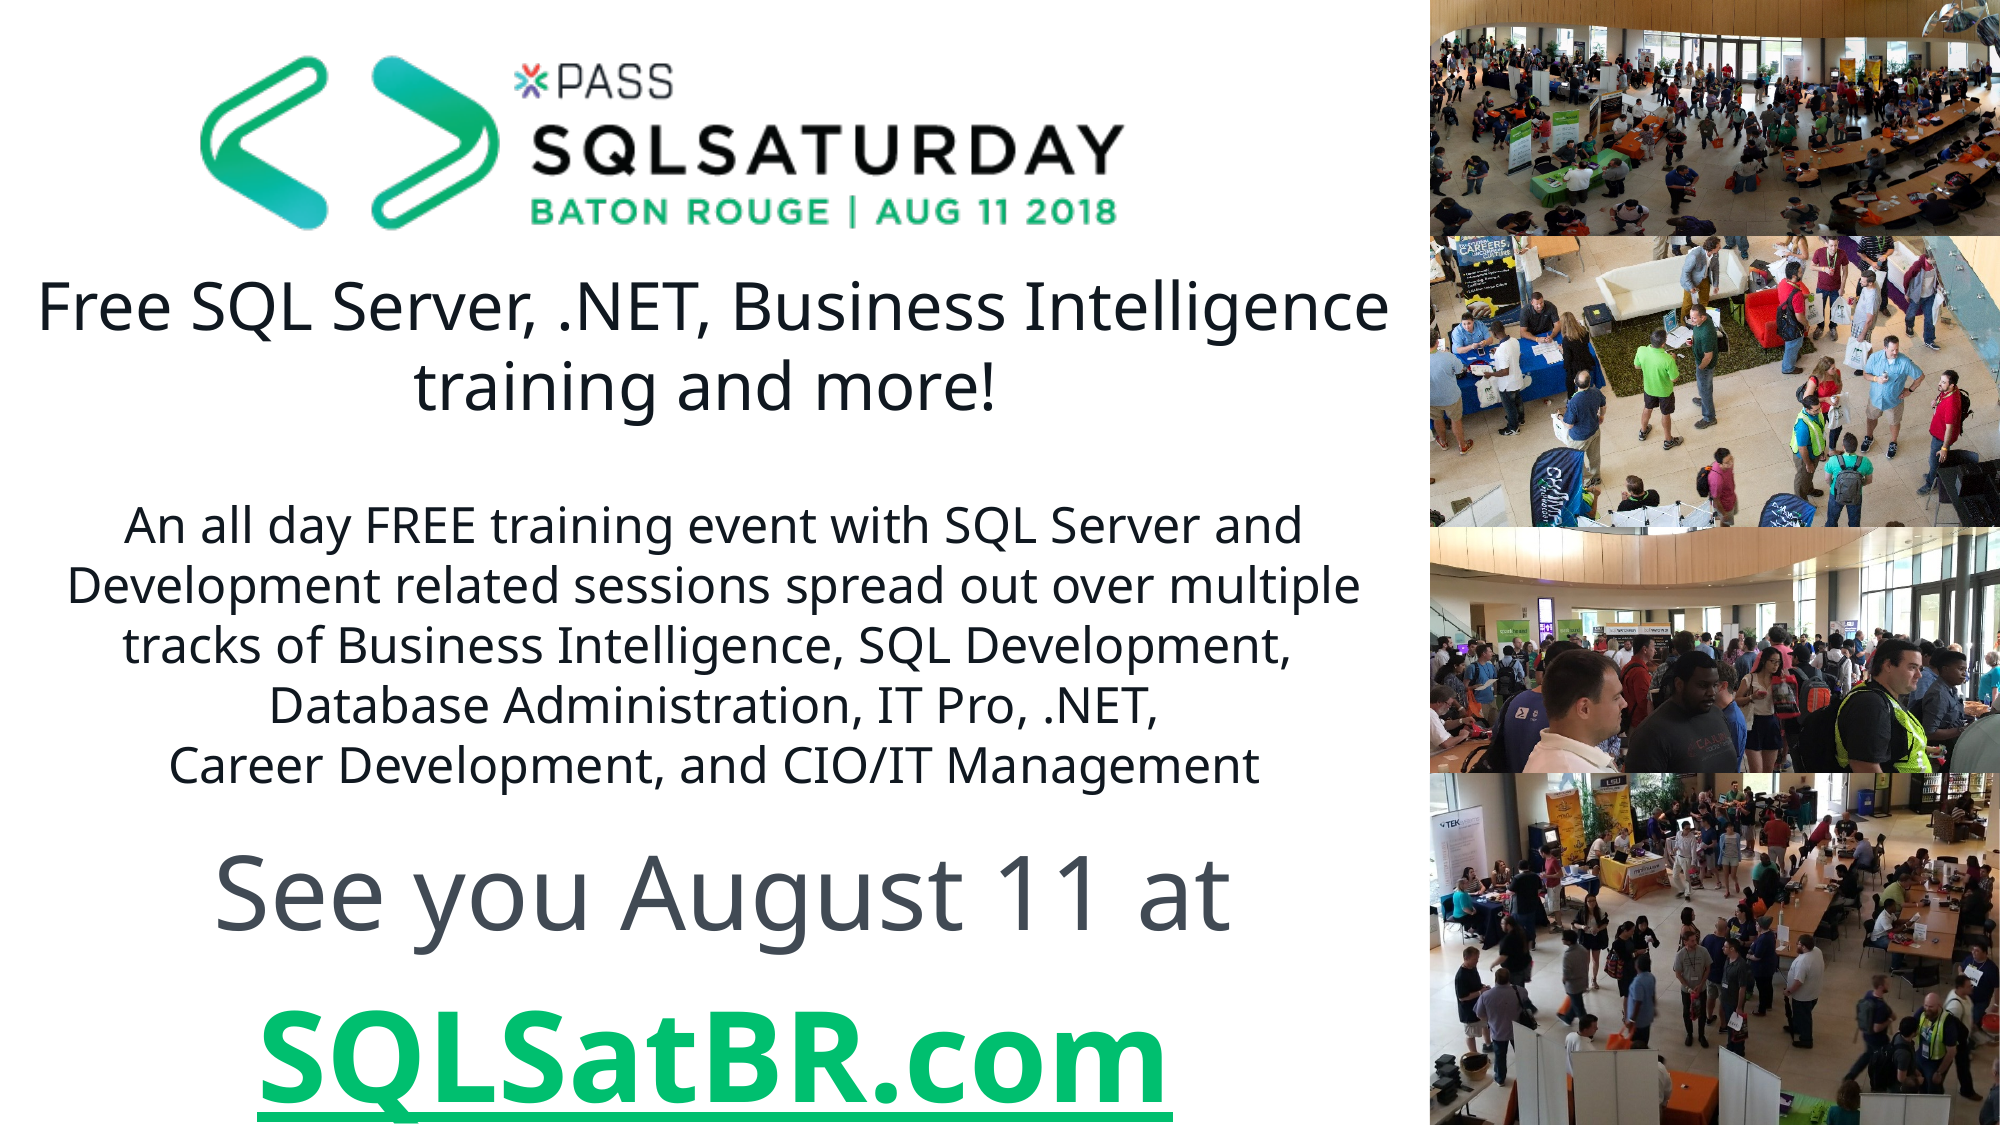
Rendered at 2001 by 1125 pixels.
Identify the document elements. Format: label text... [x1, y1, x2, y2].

picture [143, 0, 1286, 288]
list See you August 11 at SQLSatBR.com [0, 941, 1424, 1125]
text_box Free SQL Server, .NET, Business Intelligence training and more! An all day FREE training event with SQL Server and Development related sessions spread out over multiple tracks of Business Intelligence, SQL Development, Database Administration, IT Pro, .NET, Career Development, and CIO/IT Management [0, 256, 1424, 941]
picture [1429, 0, 2000, 1125]
